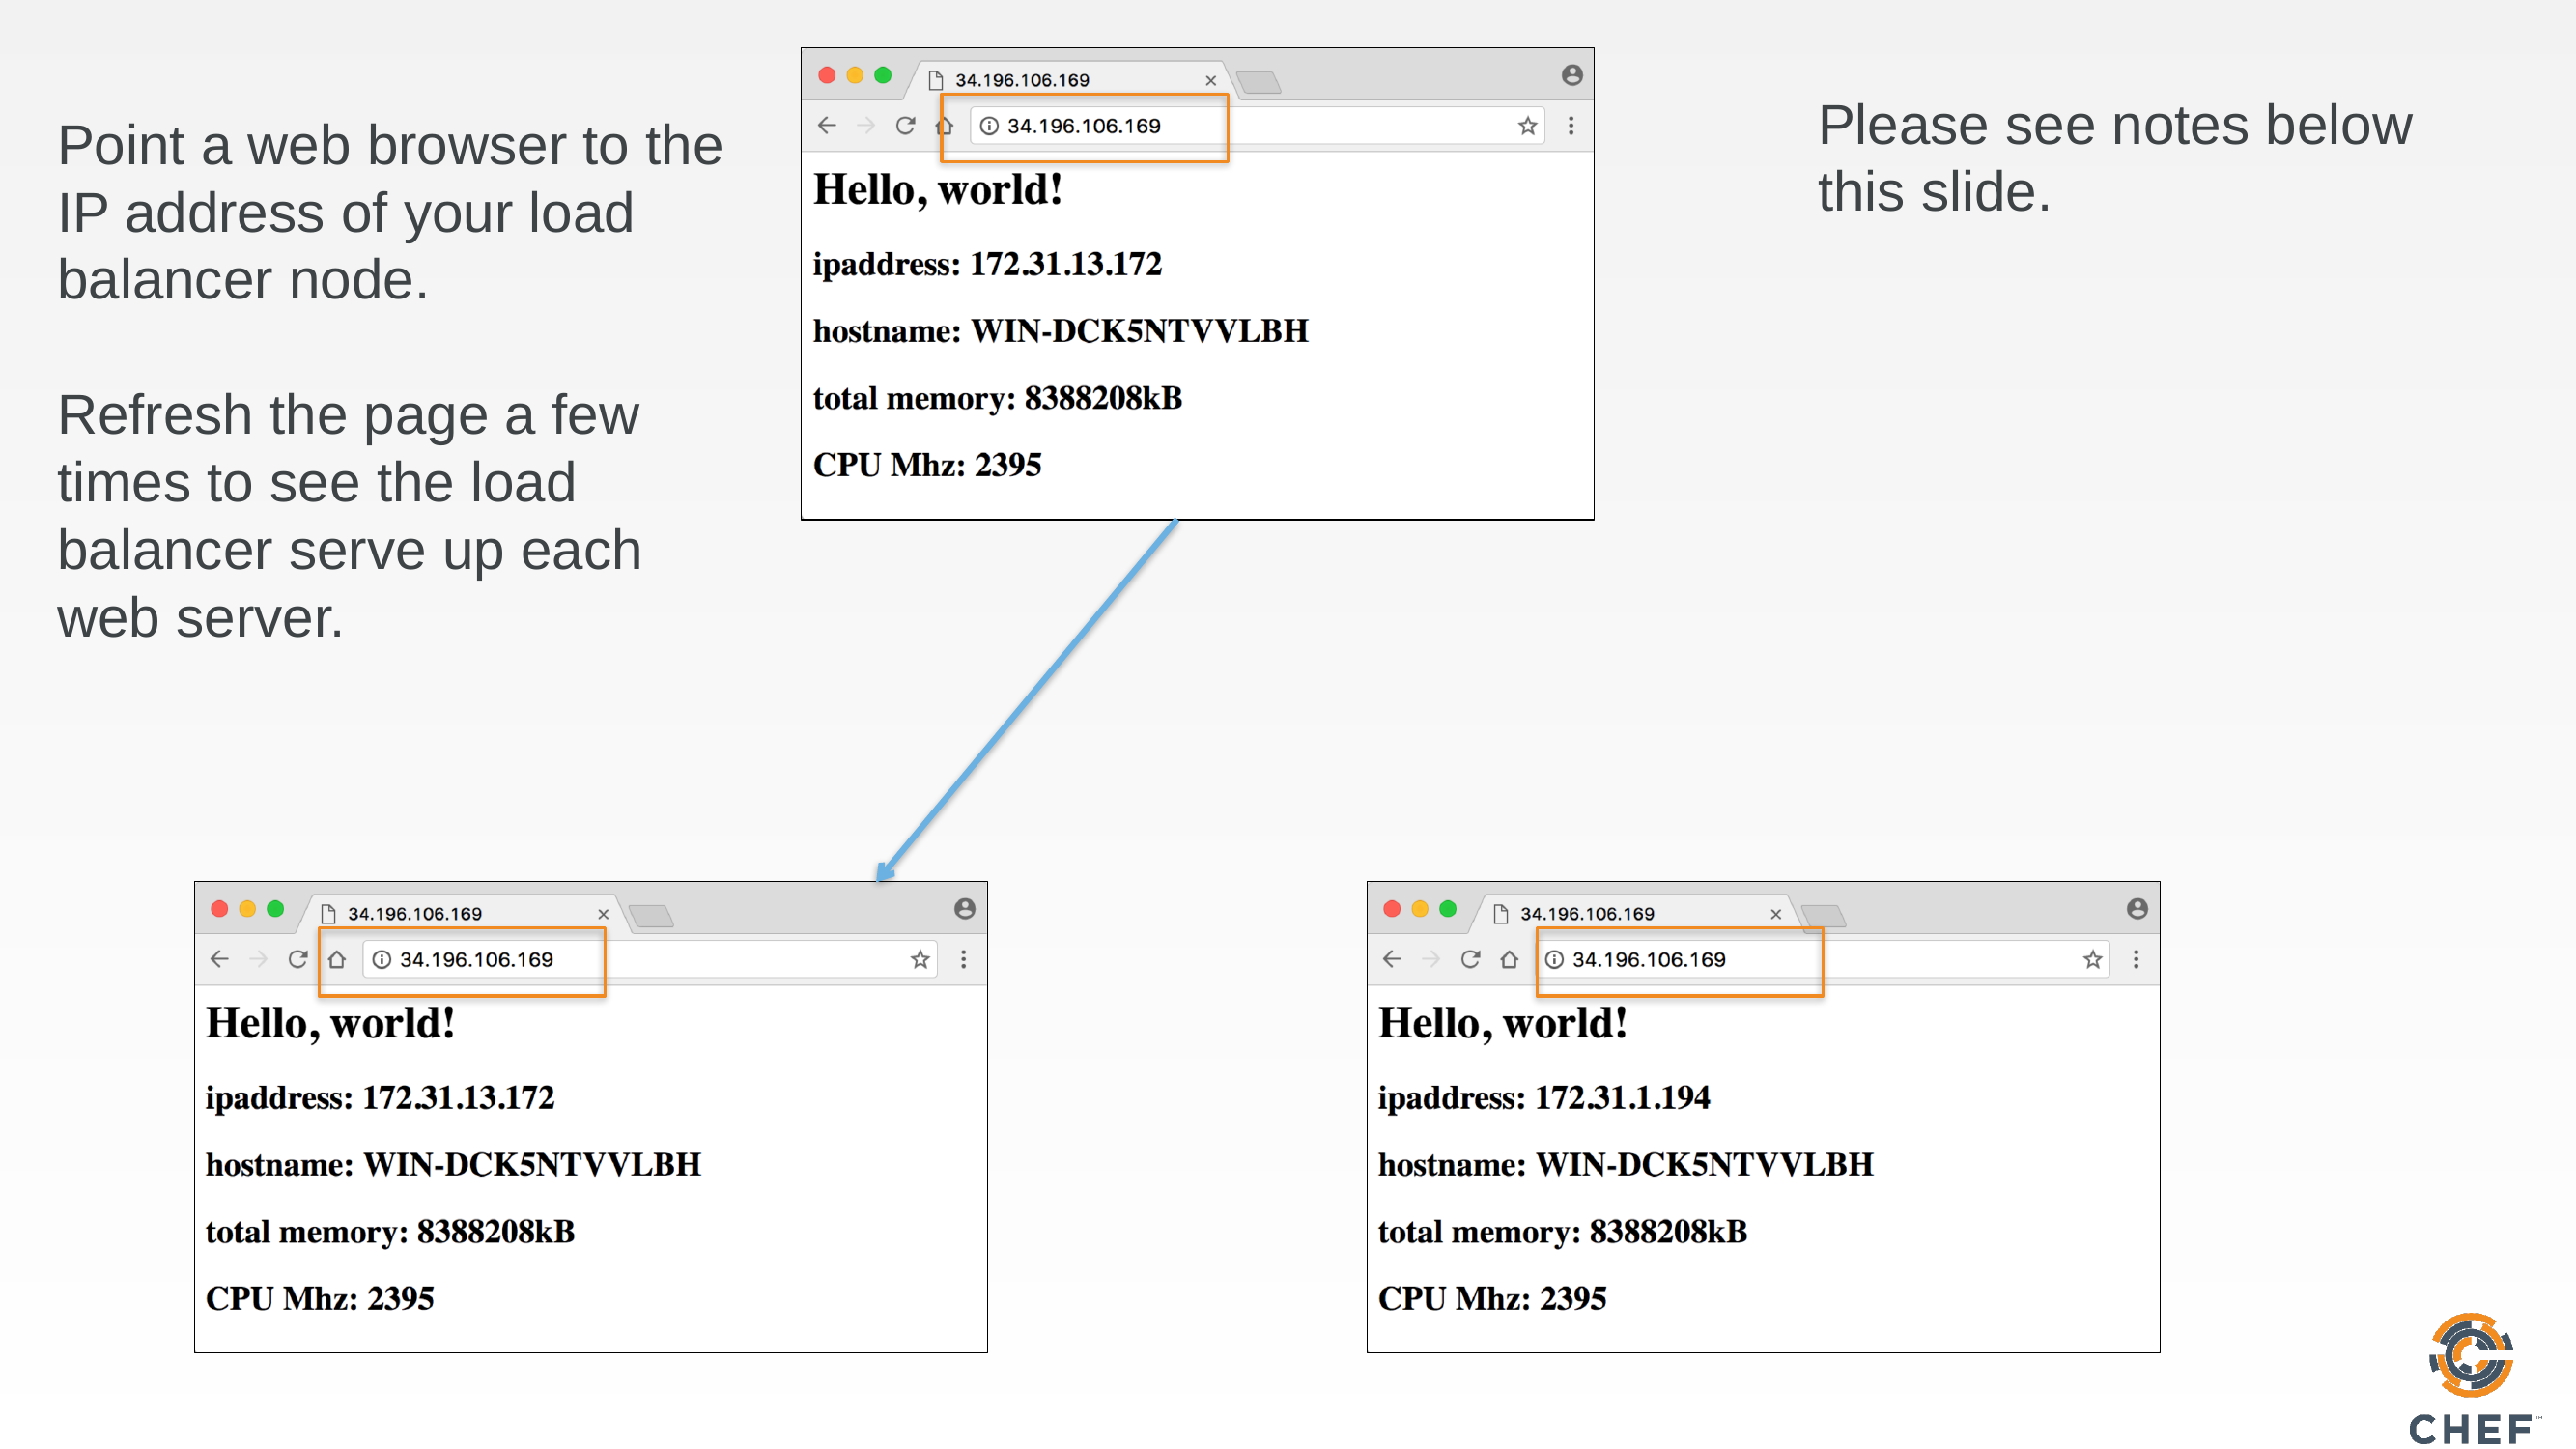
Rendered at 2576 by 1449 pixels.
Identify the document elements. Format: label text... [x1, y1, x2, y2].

picture [2399, 1295, 2550, 1449]
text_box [875, 519, 1177, 883]
text_box Point a web browser to the IP address of your load balancer node. Refresh the page a few times to see the load balancer serve up each web server. [42, 94, 745, 722]
picture [801, 48, 1595, 520]
picture [1367, 882, 2161, 1353]
text_box Please see notes below this slide. [1803, 72, 2505, 701]
picture [194, 882, 987, 1353]
